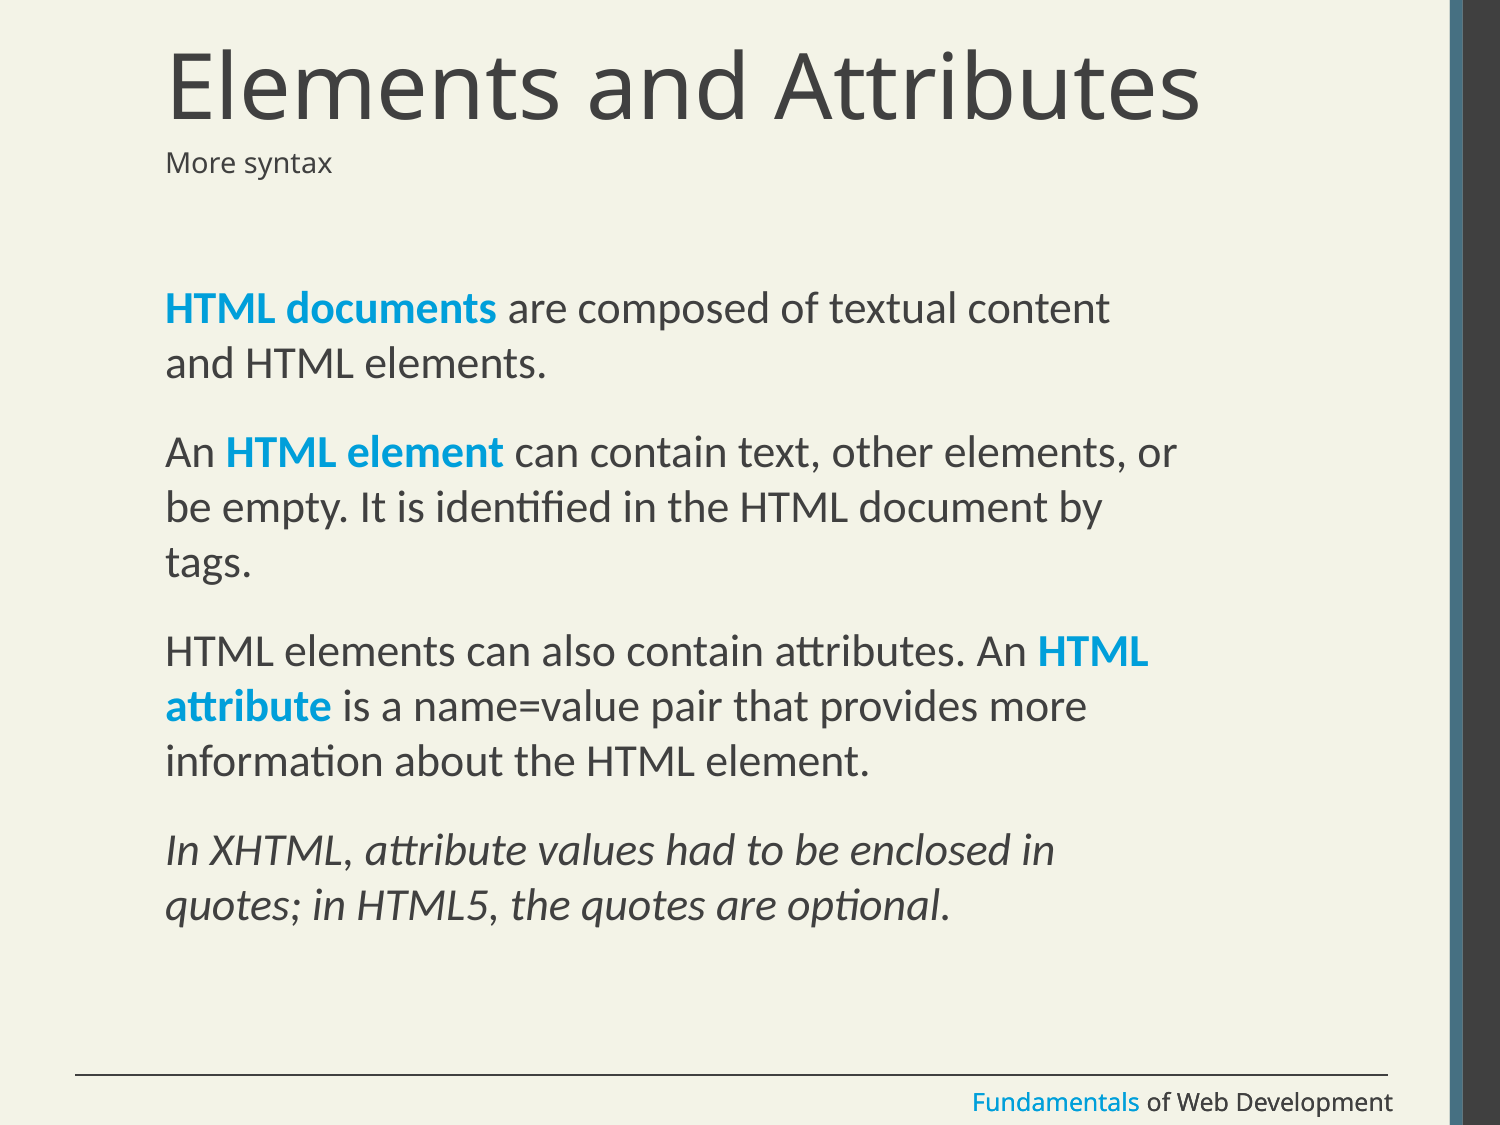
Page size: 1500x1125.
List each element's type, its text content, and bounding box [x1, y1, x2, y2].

list More syntax [150, 137, 1200, 188]
title Elements and Attributes [150, 20, 1425, 188]
list HTML documents are composed of textual content and HTML elements. An HTML element can contain text, other elements, or be empty. It is identified in the HTML document by tags. HTML elements can also contain attributes. An HTML attribute is a name=value pair that provides more information about the HTML element. In XHTML, attribute values had to be enclosed in quotes; in HTML5, the quotes are optional. [150, 270, 1200, 1013]
